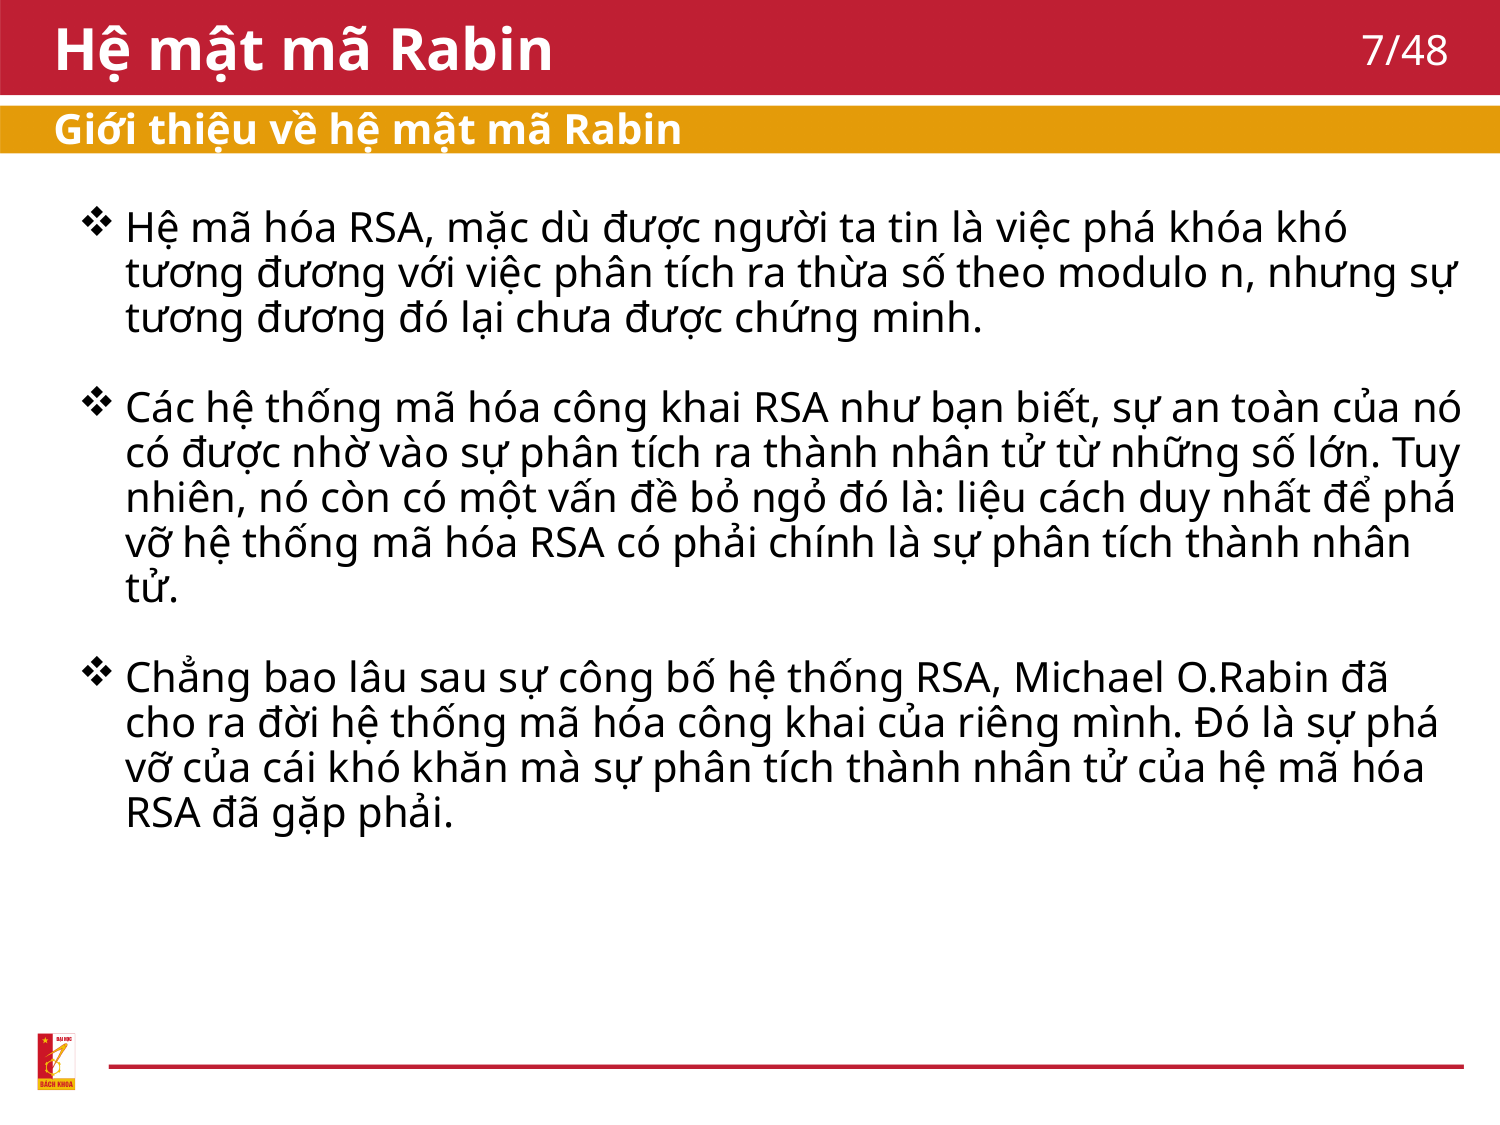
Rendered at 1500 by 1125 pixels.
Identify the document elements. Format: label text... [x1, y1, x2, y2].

title Hệ mật mã Rabin [38, 12, 1462, 87]
text_box 7/48 [1324, 22, 1487, 79]
picture [0, 0, 1500, 1125]
text_box Hệ mã hóa RSA, mặc dù được người ta tin là việc phá khóa khó tương đương với việc phân tích ra thừa số theo modulo n, nhưng sự tương đương đó lại chưa được chứng minh. Các hệ thống mã hóa công khai RSA như bạn biết, sự an toàn của nó có được nhờ vào sự phân tích ra thành nhân tử từ những số lớn. Tuy nhiên, nó còn có một vấn đề bỏ ngỏ đó là: liệu cách duy nhất để phá vỡ hệ thống mã hóa RSA có phải chính là sự phân tích thành nhân tử. Chẳng bao lâu sau sự công bố hệ thống RSA, Michael O.Rabin đã cho ra đời hệ thống mã hóa công khai của riêng mình. Đó là sự phá vỡ của cái khó khăn mà sự phân tích thành nhân tử của hệ mã hóa RSA đã gặp phải. [63, 199, 1487, 1015]
text_box Giới thiệu về hệ mật mã Rabin [38, 100, 1462, 161]
text_box [38, 174, 1462, 990]
